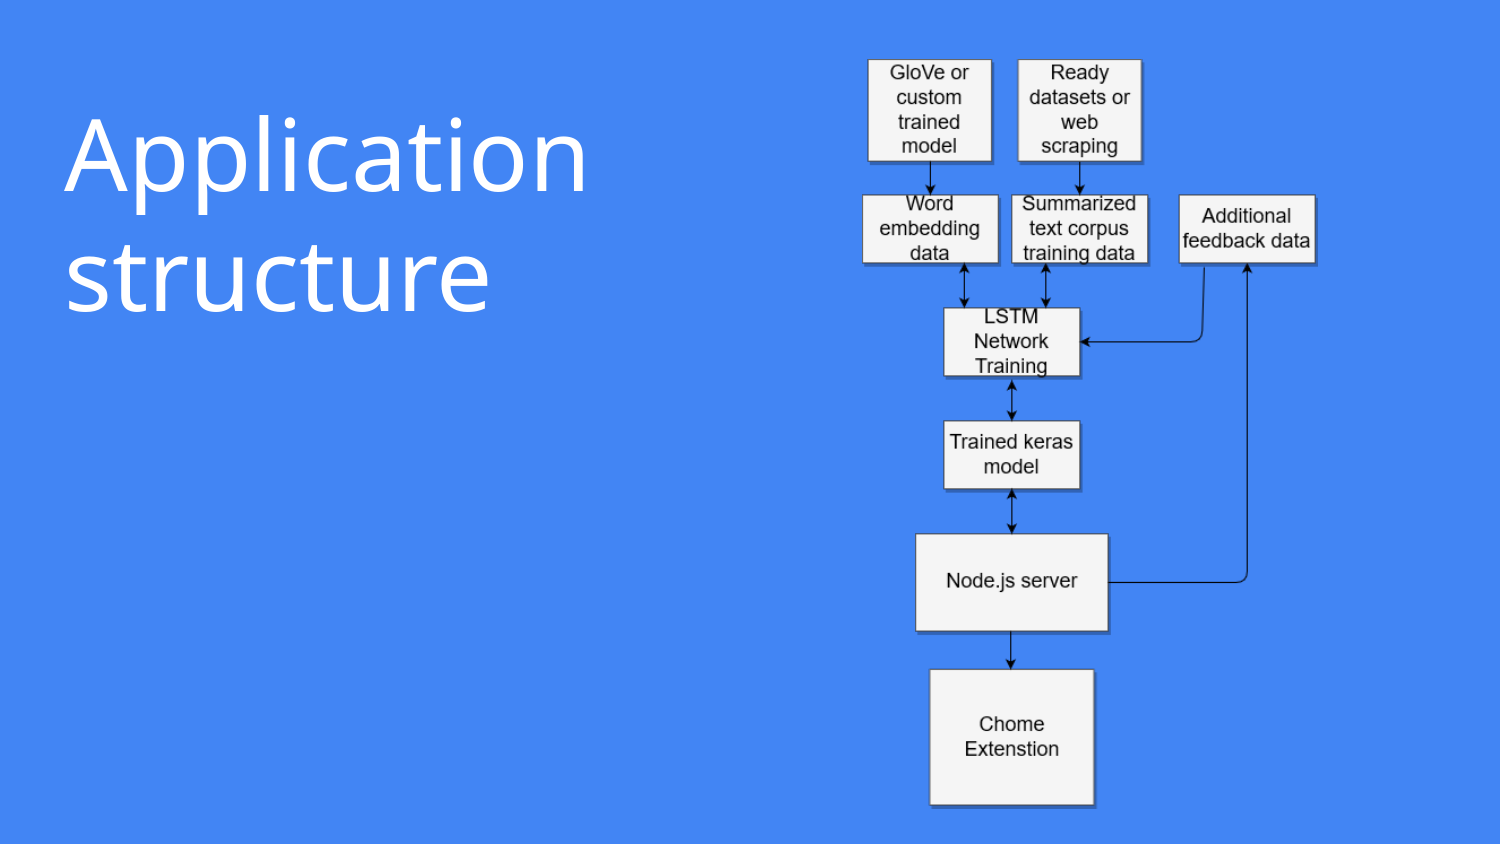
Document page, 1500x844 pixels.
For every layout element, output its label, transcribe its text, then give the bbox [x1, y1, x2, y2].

picture [862, 59, 1318, 809]
text_box Application structure [49, 84, 675, 339]
